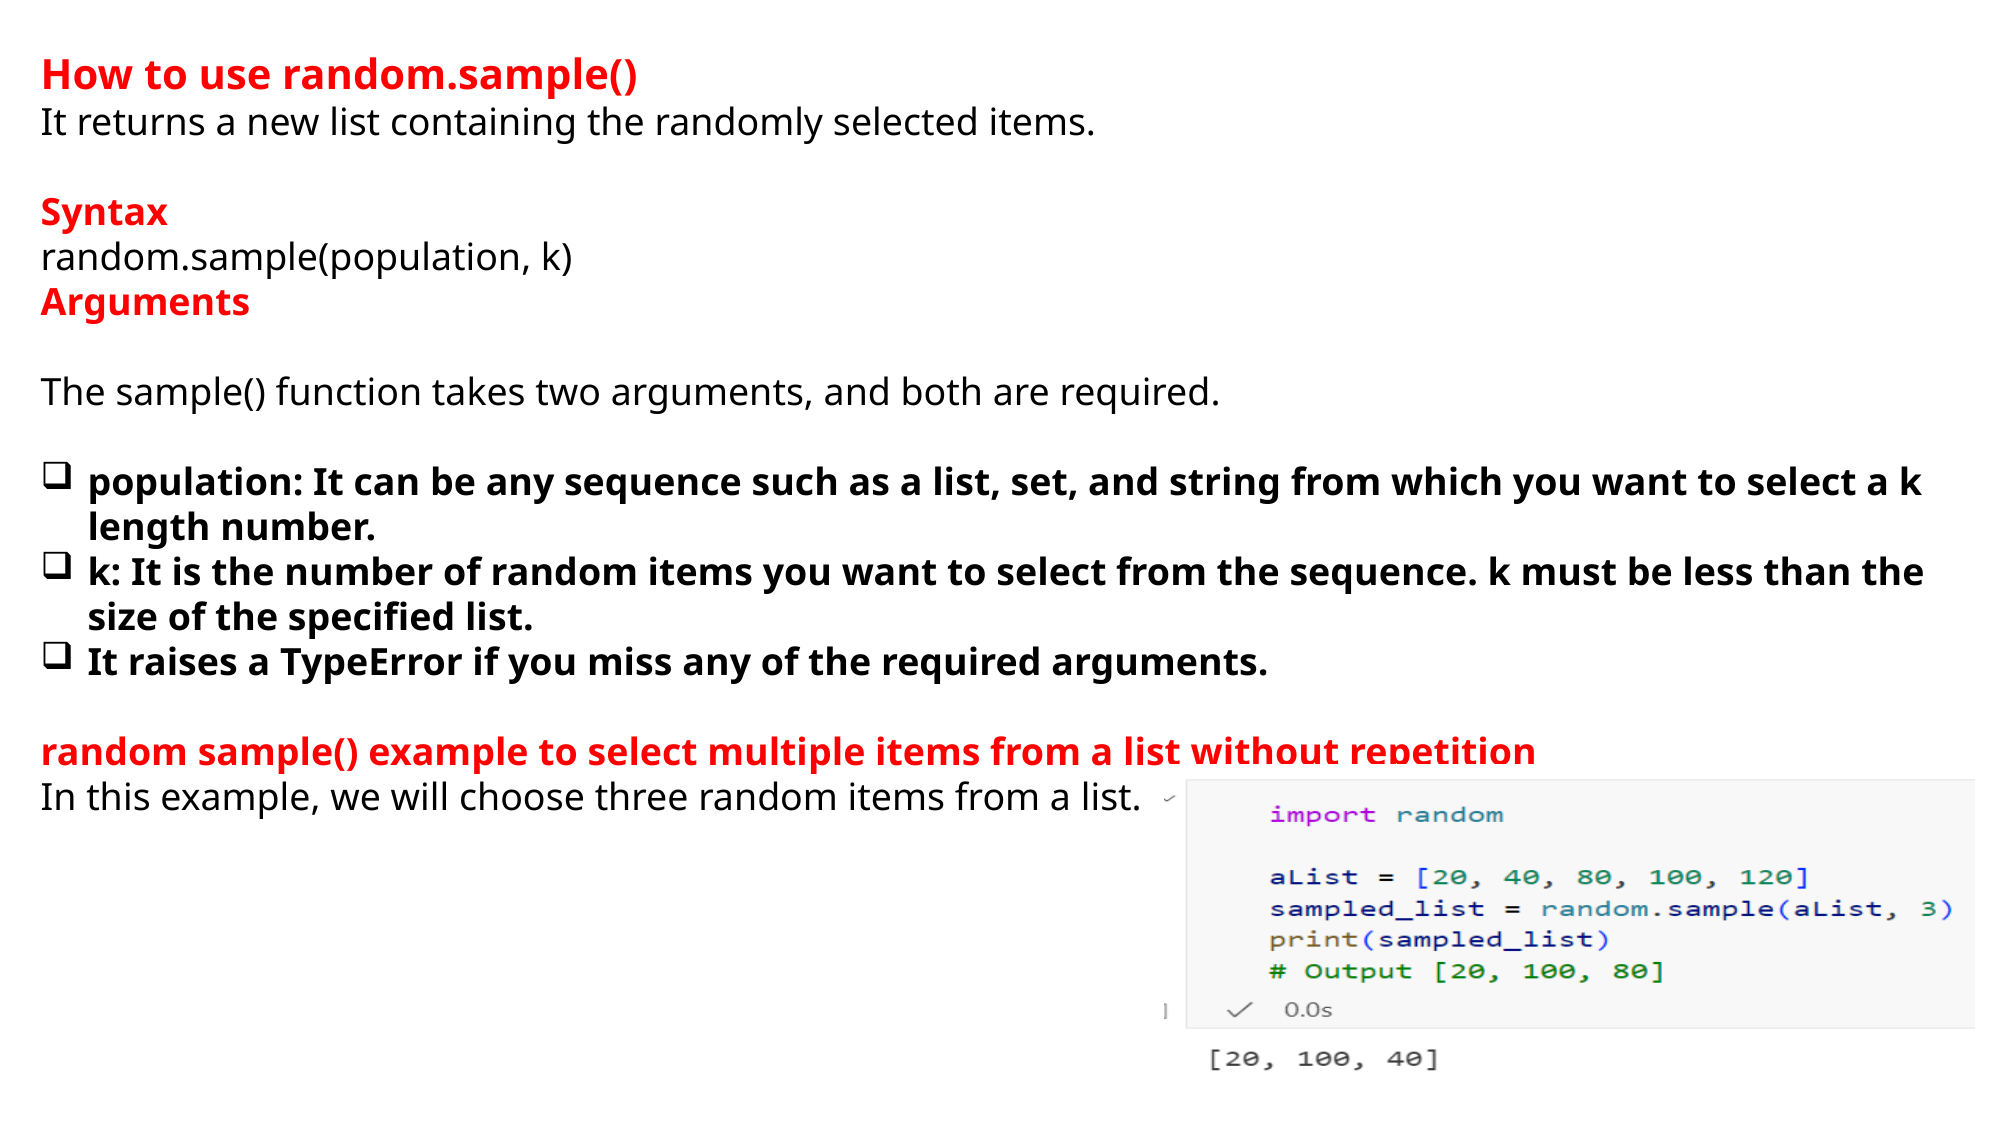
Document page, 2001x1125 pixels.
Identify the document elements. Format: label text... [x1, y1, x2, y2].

text_box How to use random.sample() It returns a new list containing the randomly selected items. Syntax random.sample(population, k) Arguments The sample() function takes two arguments, and both are required. population: It can be any sequence such as a list, set, and string from which you want to select a k length number. k: It is the number of random items you want to select from the sequence. k must be less than the size of the specified list. It raises a TypeError if you miss any of the required arguments. random sample() example to select multiple items from a list without repetition In this example, we will choose three random items from a list. [25, 40, 1974, 916]
picture [1164, 764, 1975, 1125]
